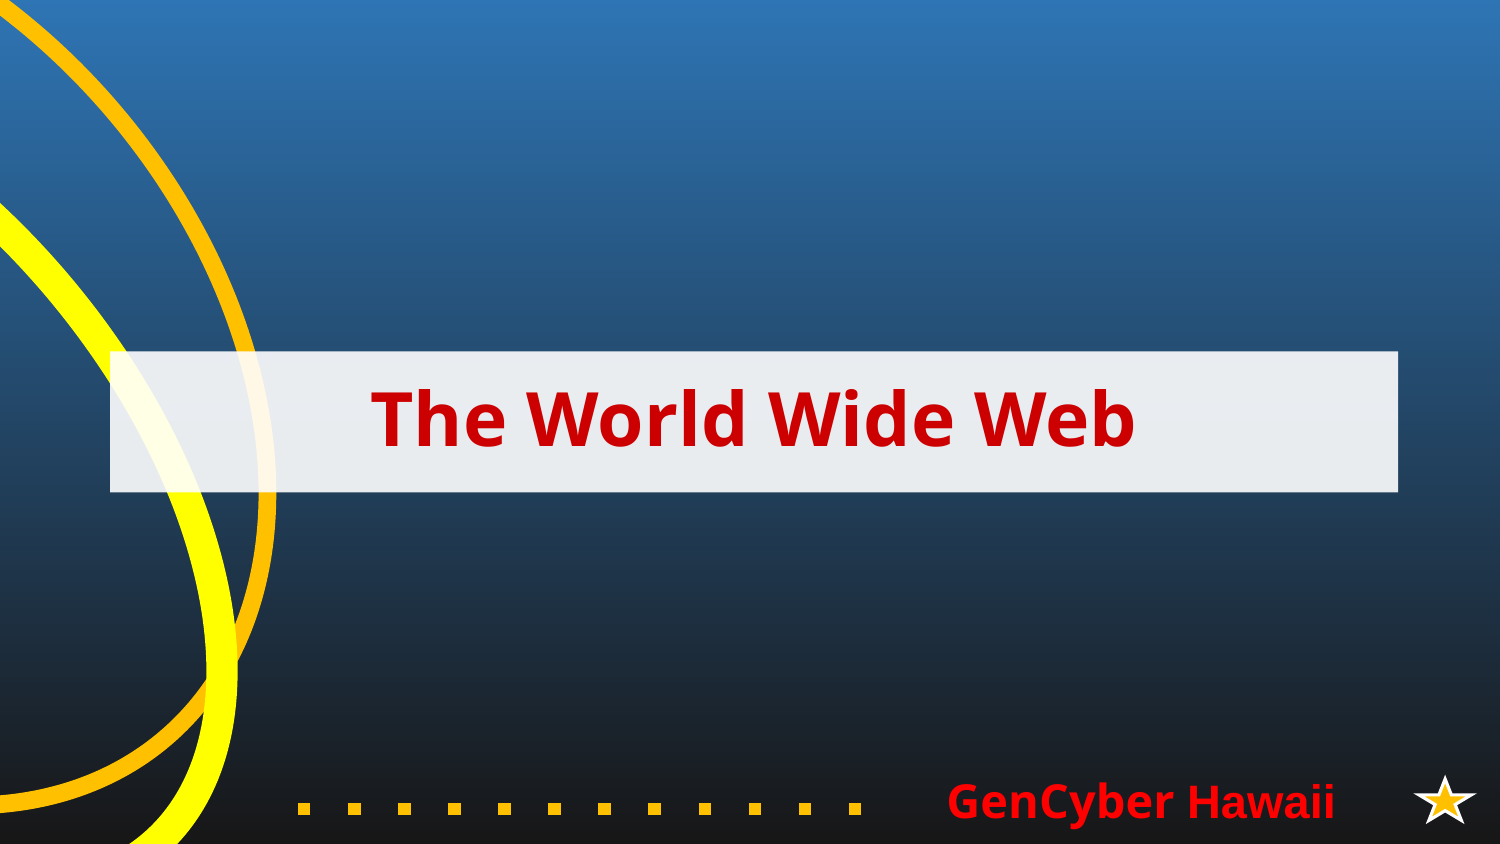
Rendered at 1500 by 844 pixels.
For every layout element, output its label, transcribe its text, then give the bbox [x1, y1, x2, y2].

title The World Wide Web [110, 351, 1399, 493]
